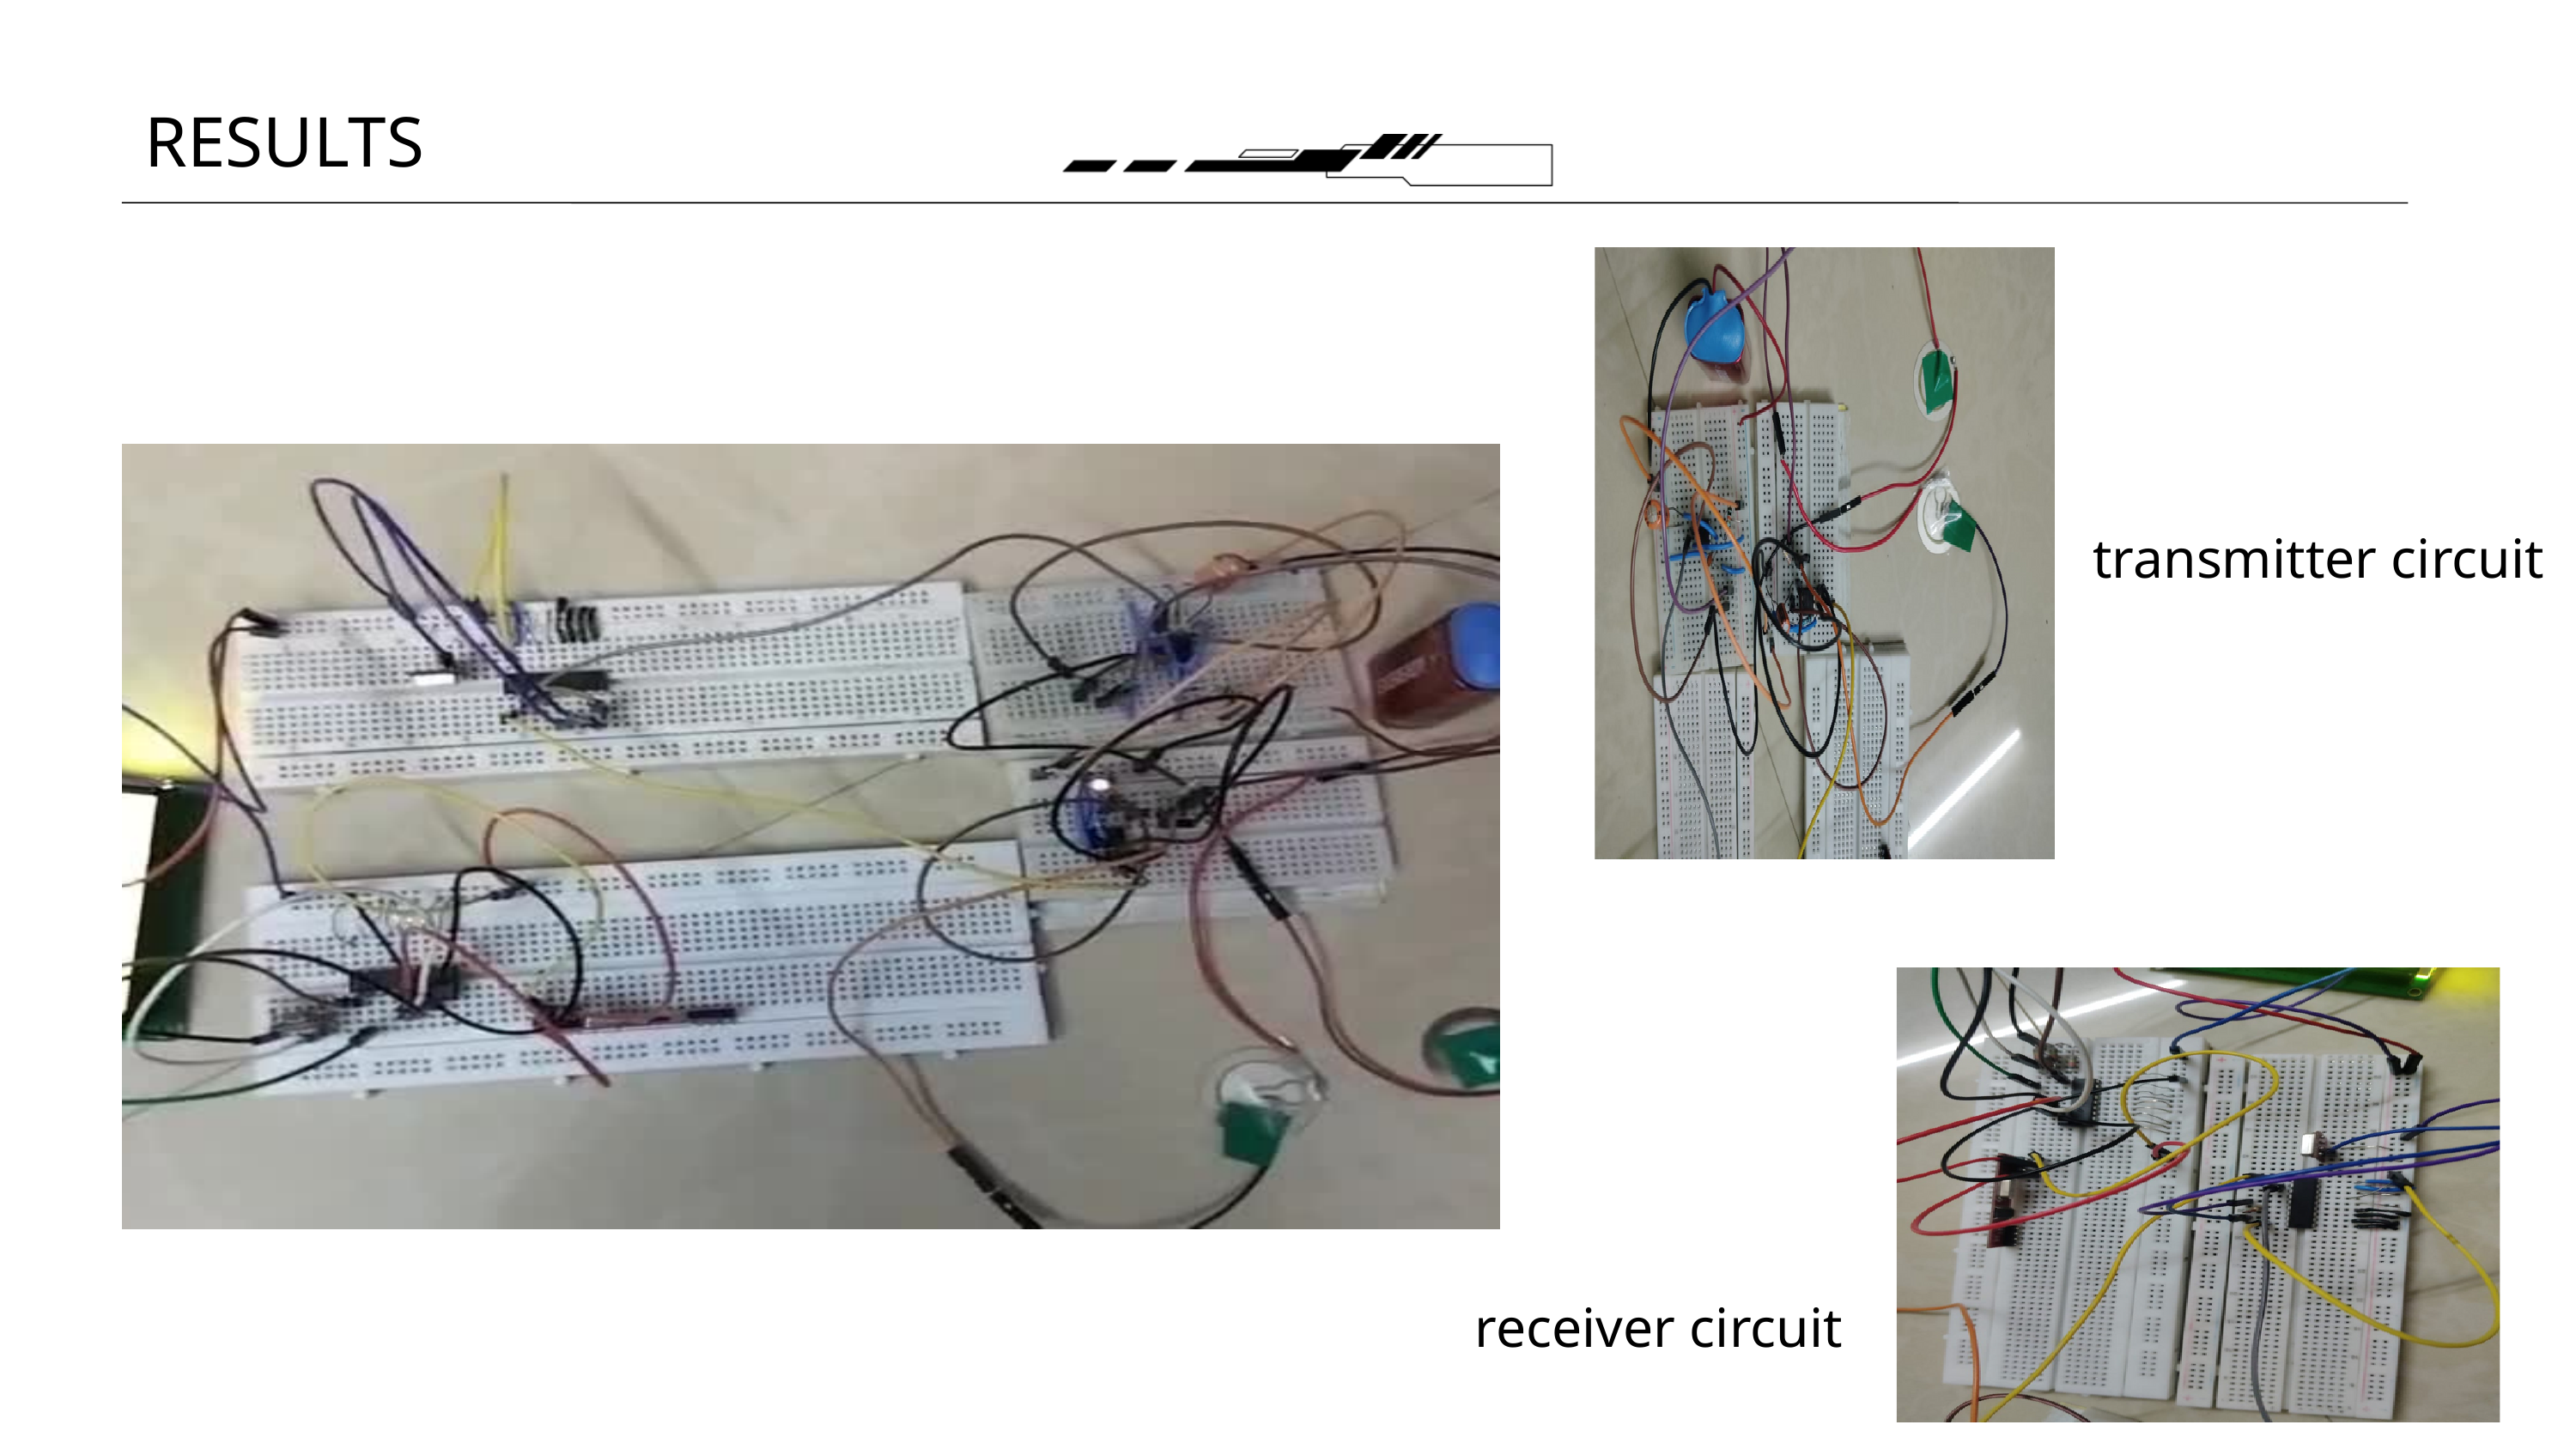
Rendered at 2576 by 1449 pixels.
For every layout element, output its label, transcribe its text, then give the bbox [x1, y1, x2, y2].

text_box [121, 443, 1501, 1230]
text_box [1595, 247, 2055, 859]
text_box [1060, 134, 1555, 186]
text_box RESULTS [144, 118, 1061, 181]
text_box receiver circuit [1465, 1282, 1854, 1359]
text_box transmitter circuit [2082, 512, 2555, 589]
text_box [1896, 967, 2500, 1422]
